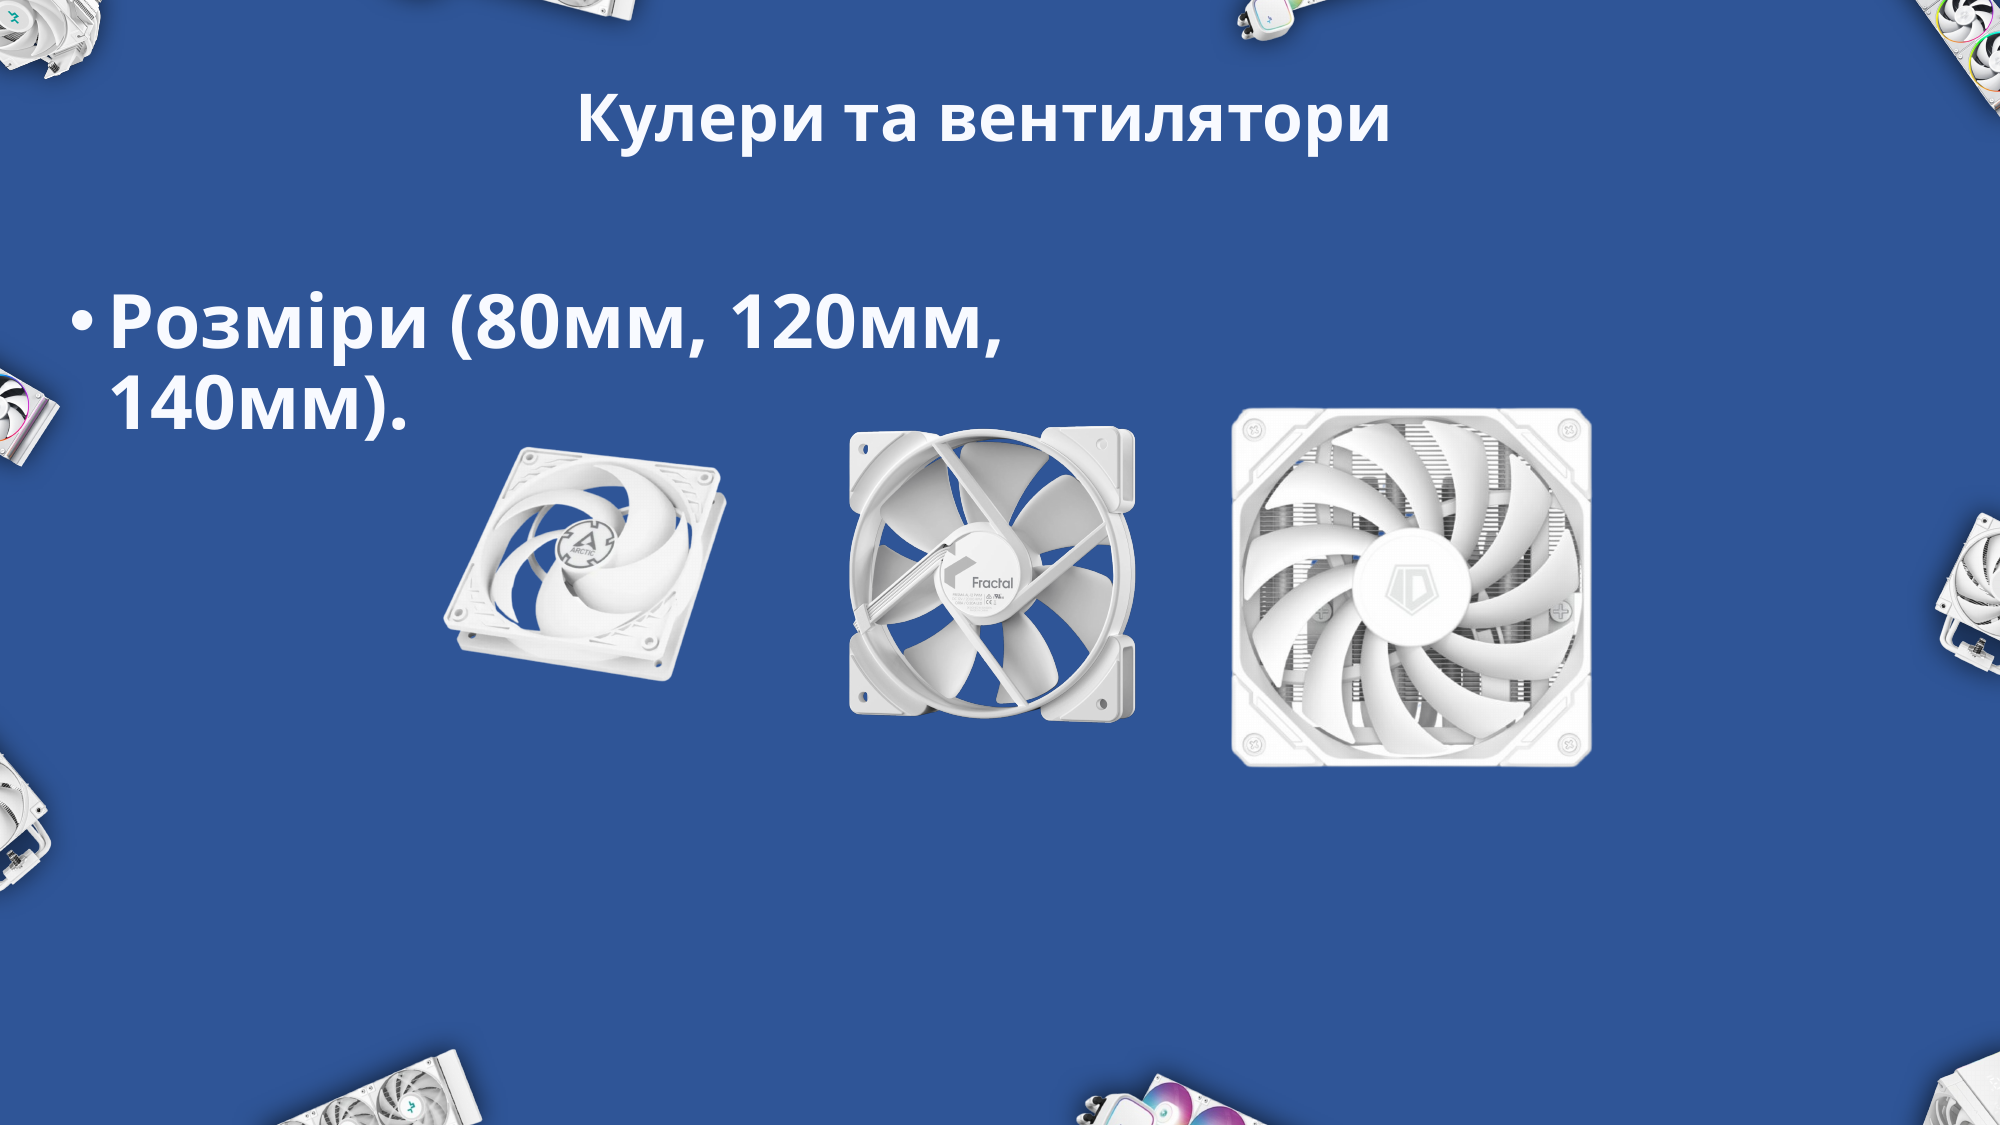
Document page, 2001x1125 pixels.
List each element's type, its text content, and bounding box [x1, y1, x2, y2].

picture [1855, 0, 2000, 118]
picture [0, 690, 116, 925]
picture [1220, 0, 1460, 116]
picture [436, 441, 735, 688]
picture [844, 426, 1141, 723]
list Розміри (80мм, 120мм, 140мм). [54, 275, 1196, 386]
title Кулери та вентилятори [560, 76, 1440, 165]
picture [1892, 1007, 2000, 1125]
picture [0, 0, 127, 103]
picture [1872, 473, 2000, 703]
picture [1214, 391, 1607, 784]
picture [1064, 956, 1398, 1125]
picture [171, 961, 493, 1125]
picture [344, 0, 648, 129]
picture [0, 334, 60, 467]
